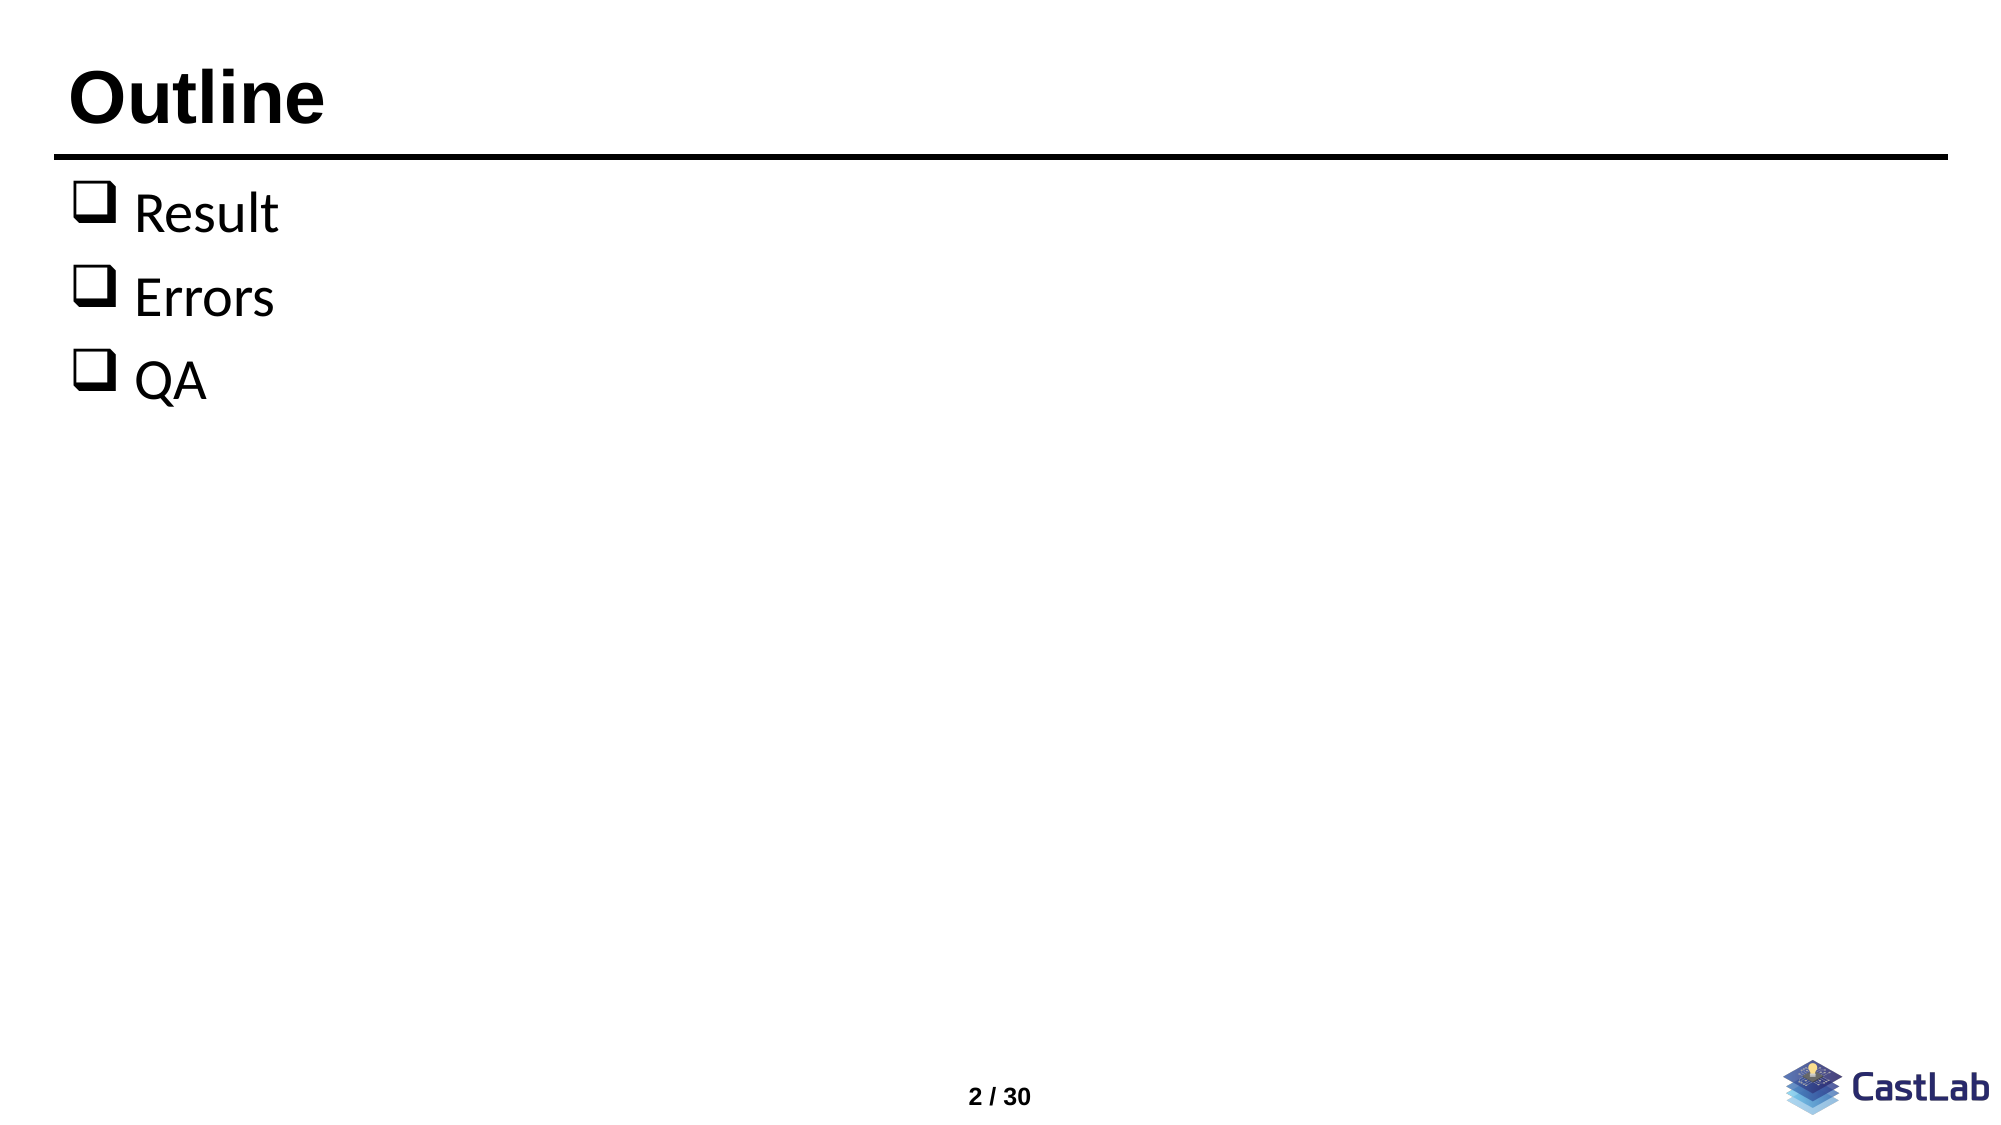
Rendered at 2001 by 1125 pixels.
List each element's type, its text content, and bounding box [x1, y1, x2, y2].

list Result Errors QA [54, 174, 1948, 1038]
title Outline [54, 51, 1948, 157]
picture [1772, 1050, 2000, 1125]
